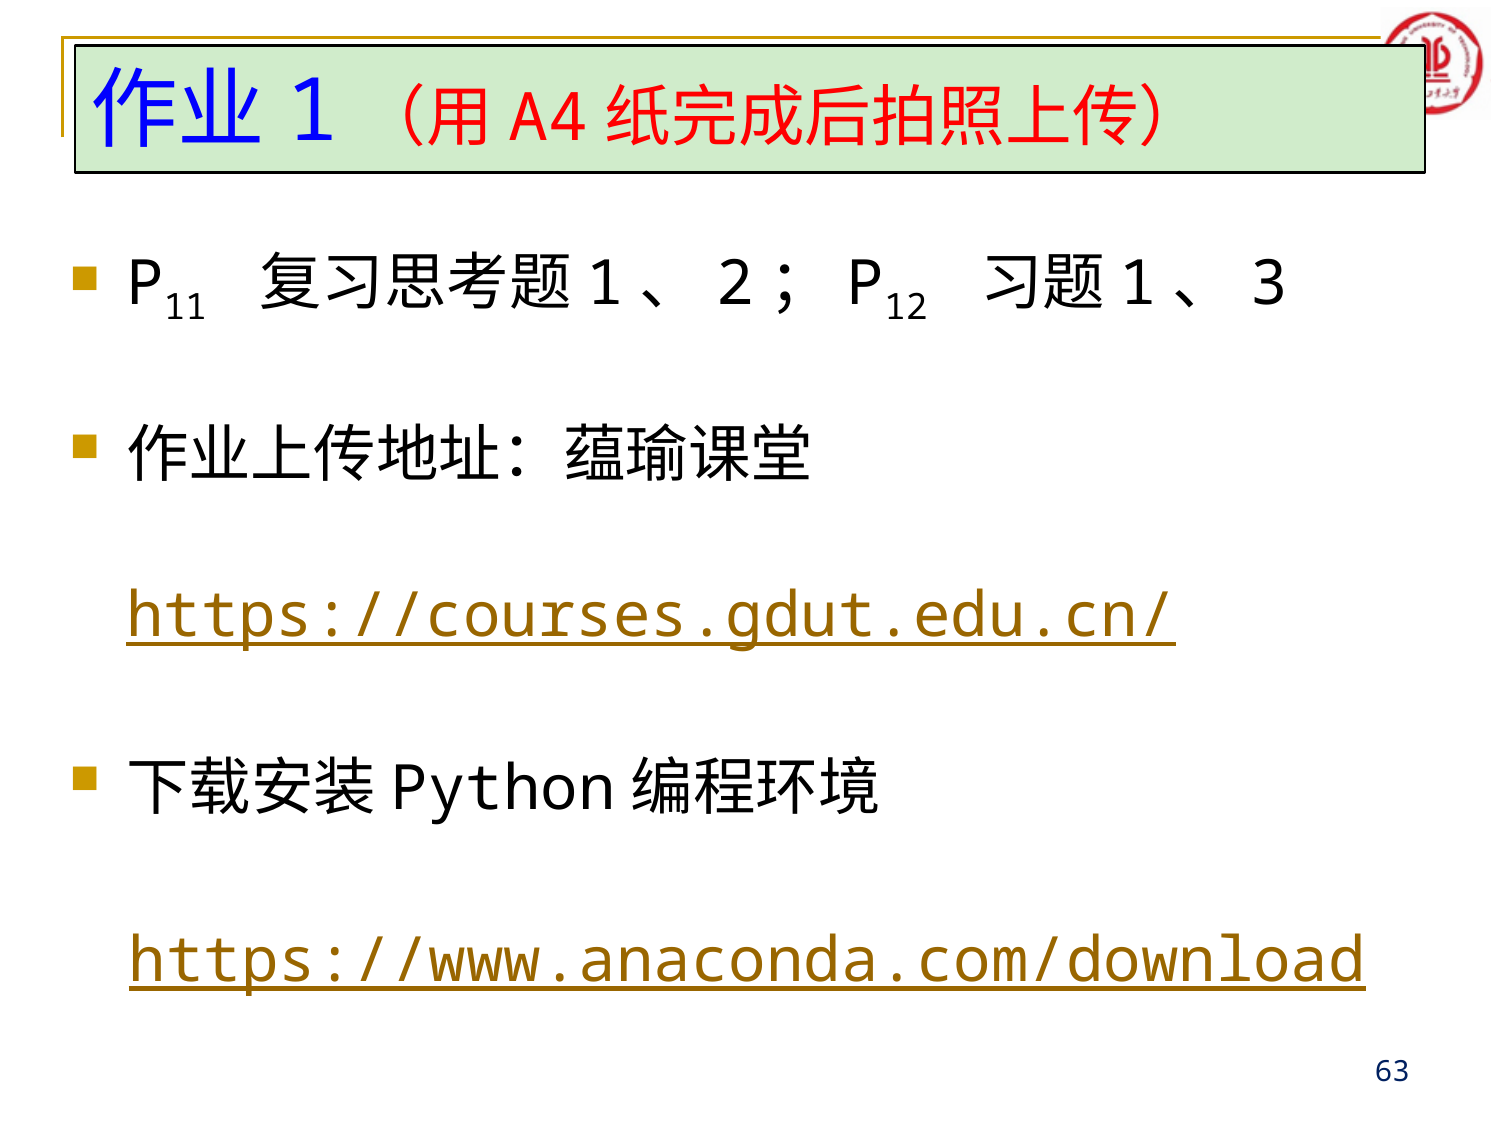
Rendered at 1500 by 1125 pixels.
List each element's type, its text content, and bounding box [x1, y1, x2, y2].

list P11 复习思考题1、2；P12 习题1、3 作业上传地址：蕴瑜课堂https://courses.gdut.edu.cn/ 下载安装Python编程环境 https://www.anaconda.com/download [54, 148, 1471, 976]
title 作业1（用A4纸完成后拍照上传） [75, 45, 1425, 148]
slide_number 63 [1074, 1024, 1425, 1100]
picture [1380, 7, 1491, 120]
